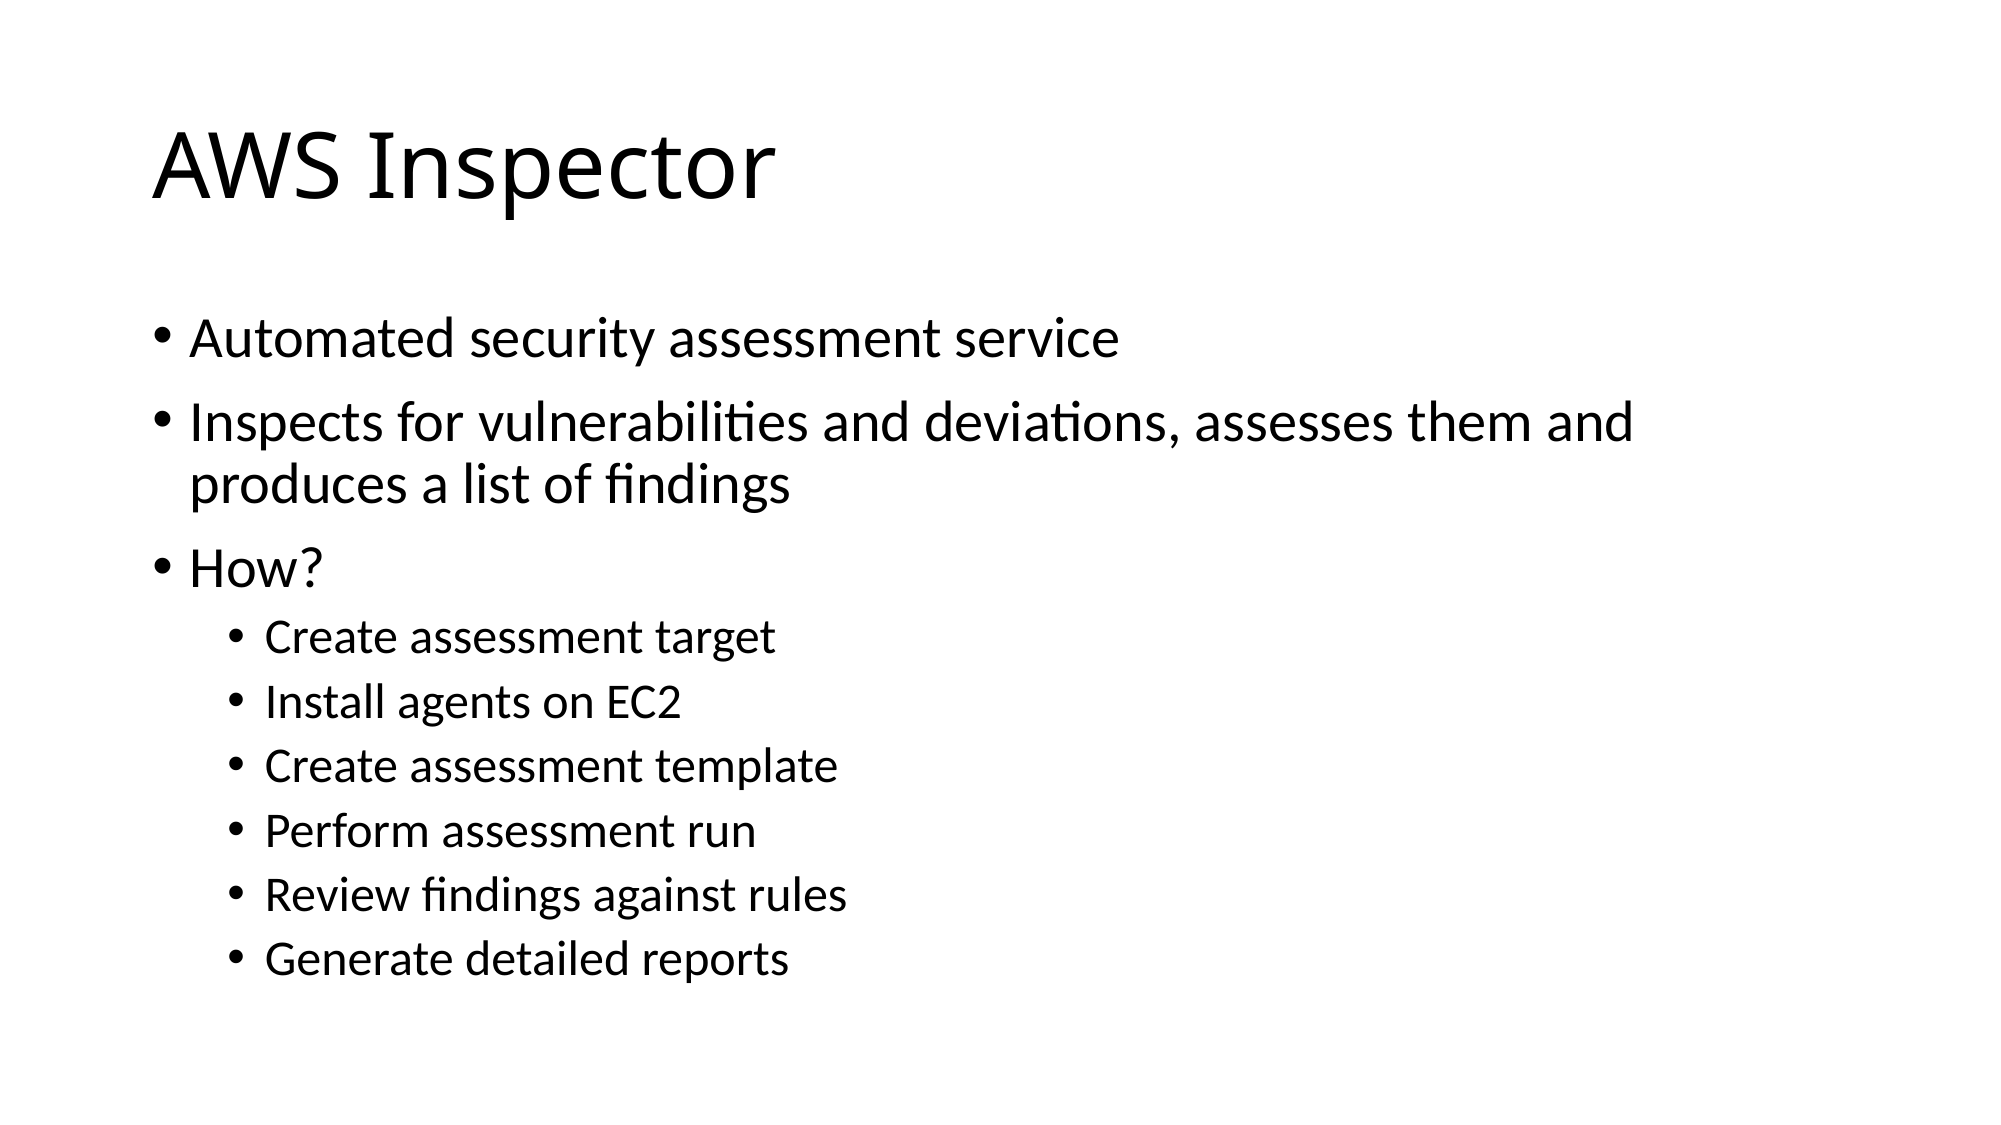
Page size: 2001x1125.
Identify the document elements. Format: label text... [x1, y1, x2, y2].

title AWS Inspector [137, 59, 1863, 278]
list Automated security assessment service Inspects for vulnerabilities and deviations, assesses them and produces a list of findings How? Create assessment target Install agents on EC2 Create assessment template Perform assessment run Review findings against rules Generate detailed reports [137, 299, 1863, 1014]
